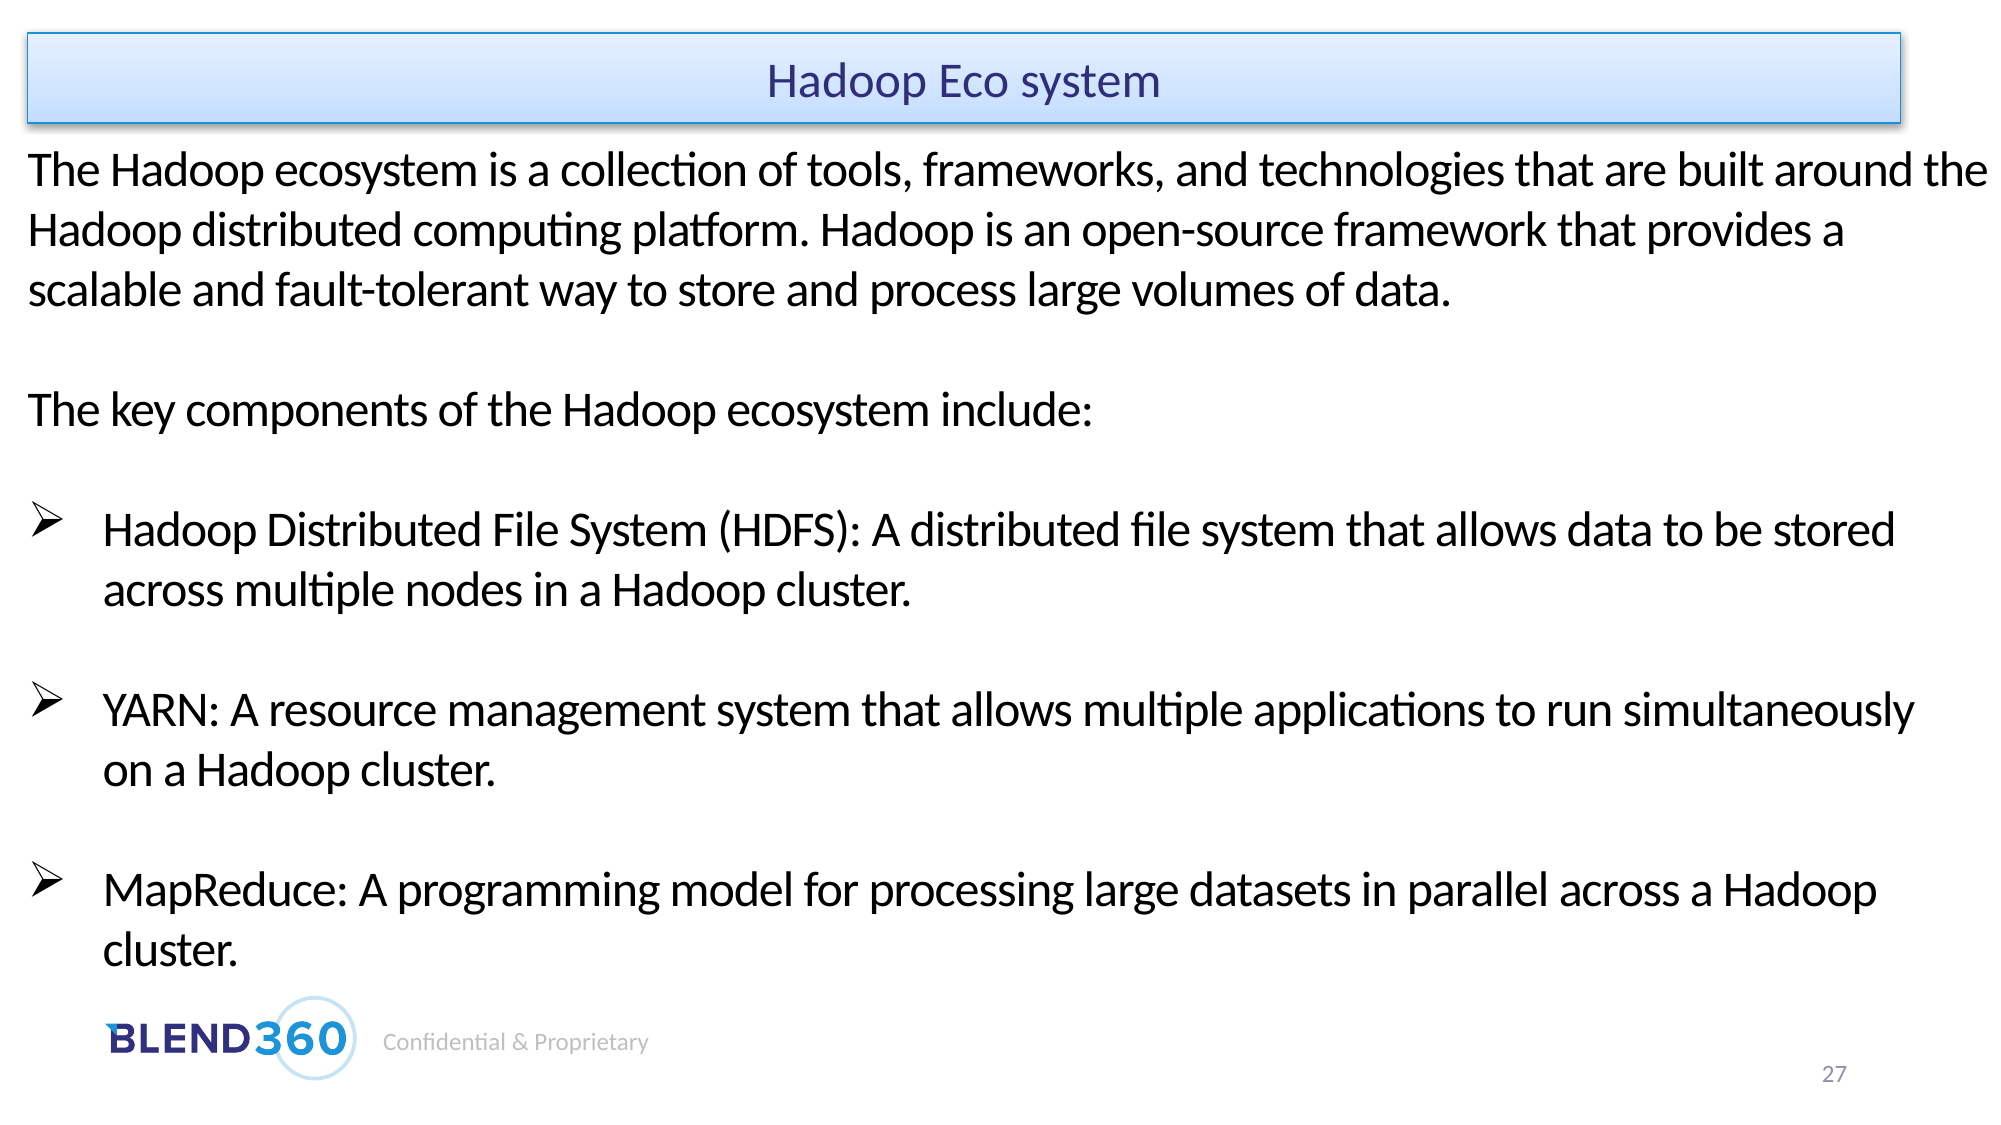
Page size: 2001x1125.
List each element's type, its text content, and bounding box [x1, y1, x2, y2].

text_box The Hadoop ecosystem is a collection of tools, frameworks, and technologies that are built around the Hadoop distributed computing platform. Hadoop is an open-source framework that provides a scalable and fault-tolerant way to store and process large volumes of data. The key components of the Hadoop ecosystem include: Hadoop Distributed File System (HDFS): A distributed file system that allows data to be stored across multiple nodes in a Hadoop cluster. YARN: A resource management system that allows multiple applications to run simultaneously on a Hadoop cluster. MapReduce: A programming model for processing large datasets in parallel across a Hadoop cluster. [27, 135, 2000, 1125]
text_box Hadoop Eco system [27, 32, 1901, 124]
